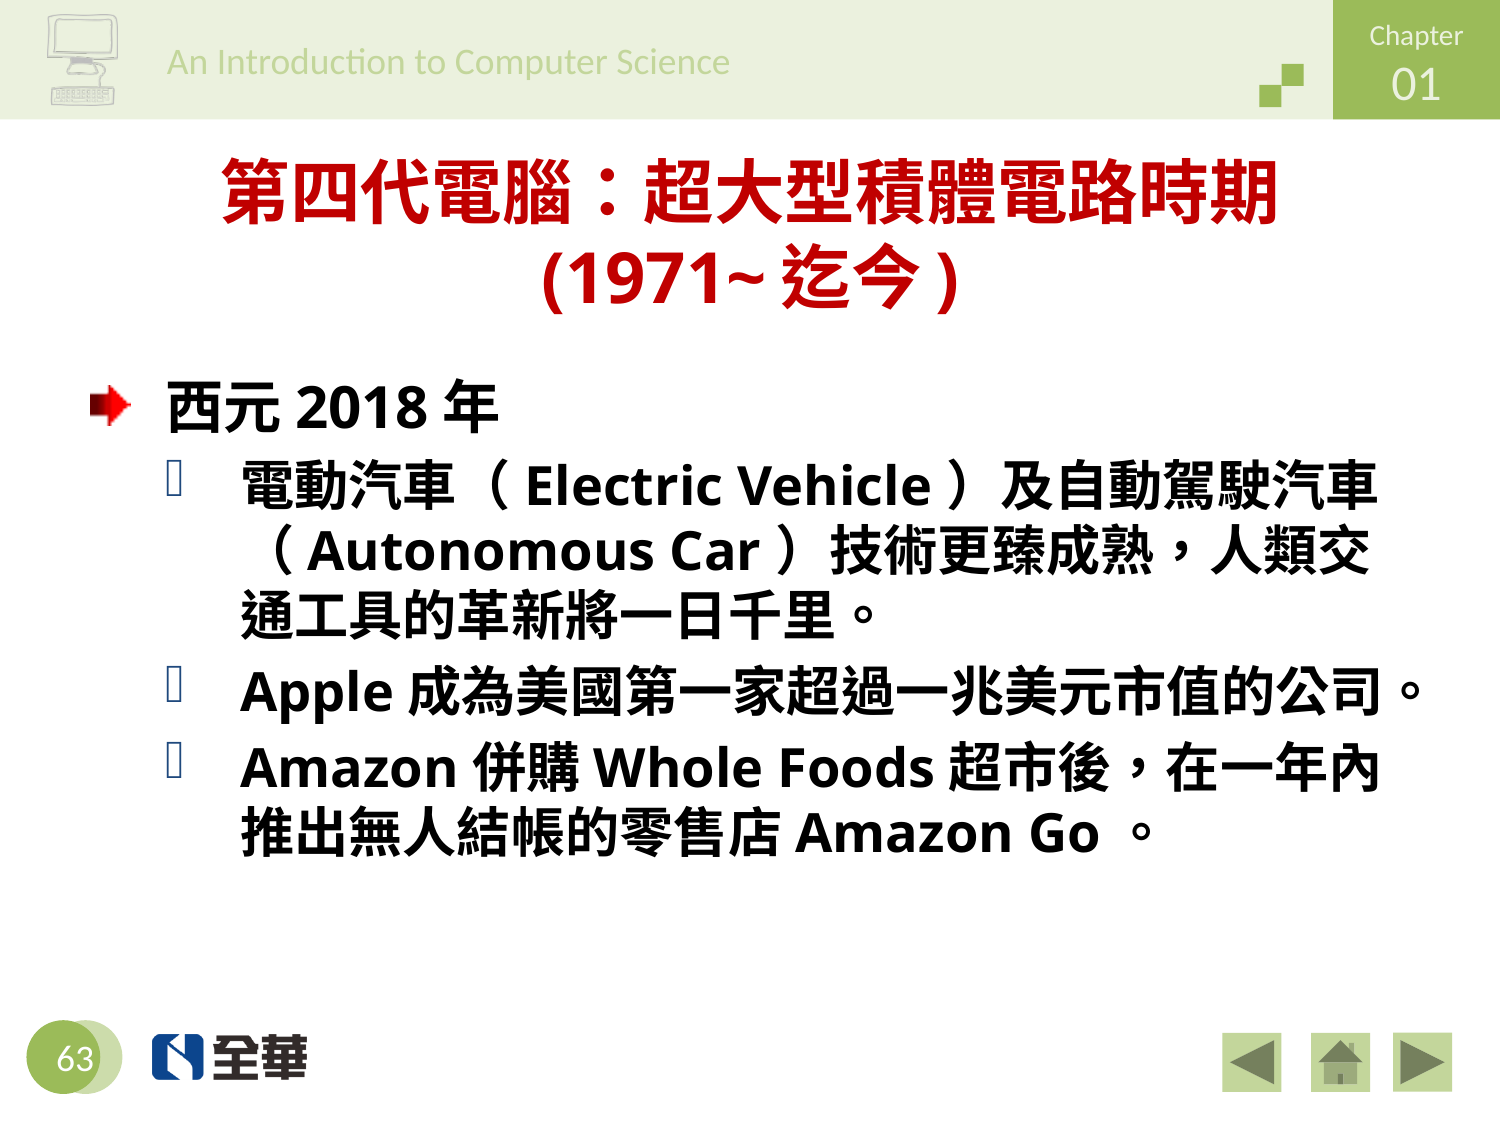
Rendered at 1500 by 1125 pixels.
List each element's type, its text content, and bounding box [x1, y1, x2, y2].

list 西元2018年 電動汽車（Electric Vehicle）及自動駕駛汽車（Autonomous Car）技術更臻成熟，人類交通工具的革新將一日千里。 Apple成為美國第一家超過一兆美元市值的公司。 Amazon併購Whole Foods超市後，在一年內推出無人結帳的零售店Amazon Go。 [75, 363, 1425, 1005]
title 第四代電腦：超大型積體電路時期 (1971~迄今) [75, 138, 1425, 327]
picture [90, 385, 131, 426]
picture [152, 1034, 307, 1080]
picture [47, 14, 118, 106]
